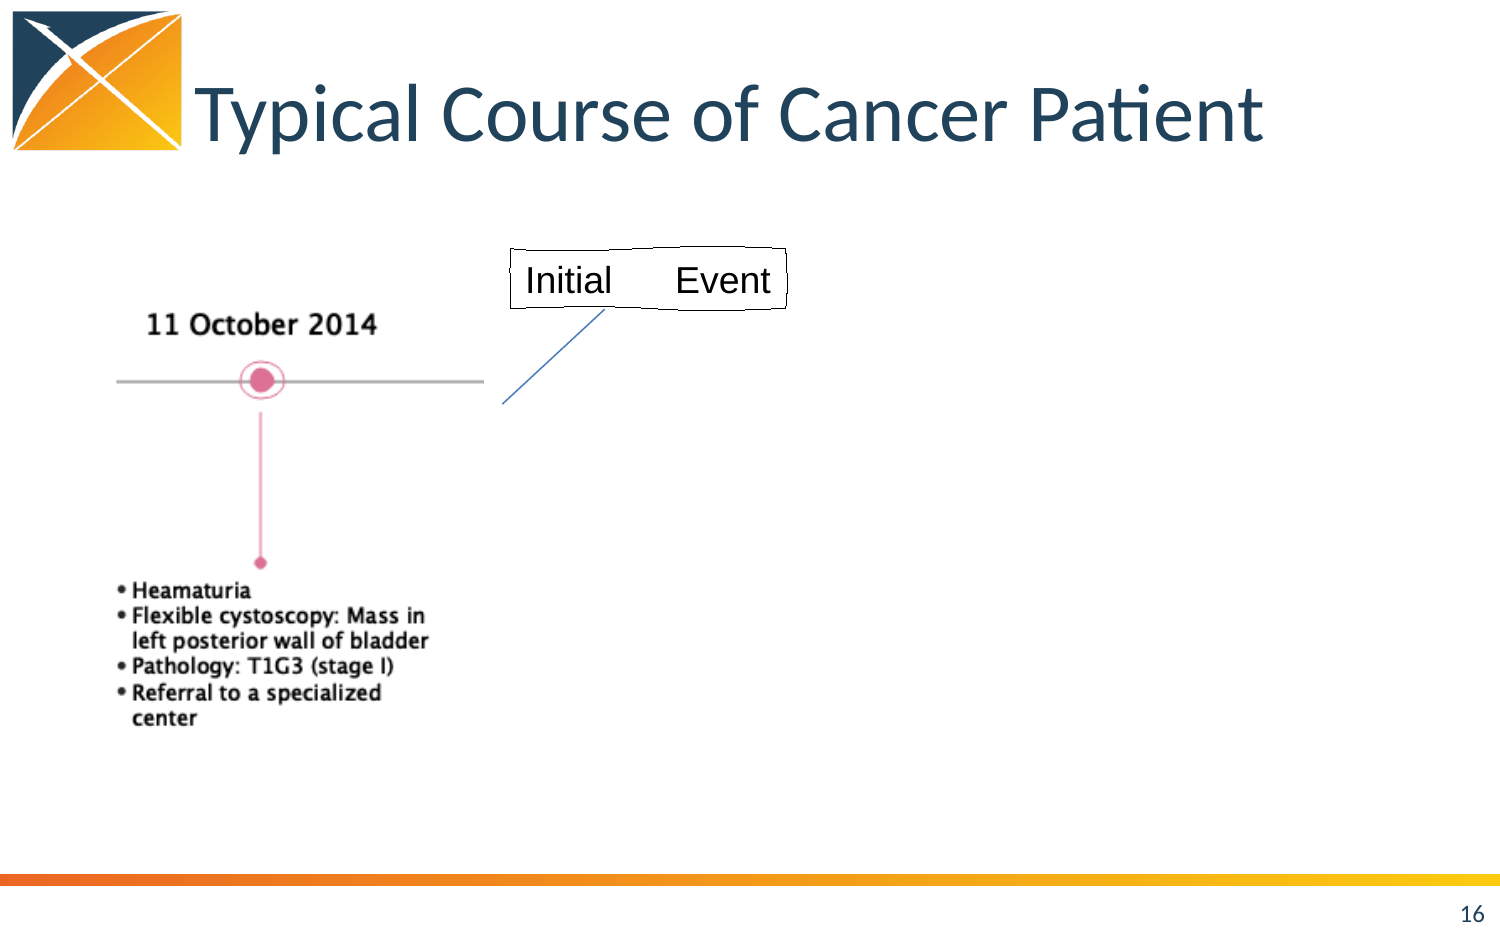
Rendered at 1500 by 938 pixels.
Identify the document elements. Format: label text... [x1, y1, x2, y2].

picture [68, 206, 484, 868]
picture [0, 0, 206, 167]
text_box Initial Event [509, 246, 788, 311]
slide_number 16 [1149, 887, 1500, 938]
title Typical Course of Cancer Patient [179, 50, 1417, 166]
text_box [501, 308, 605, 405]
